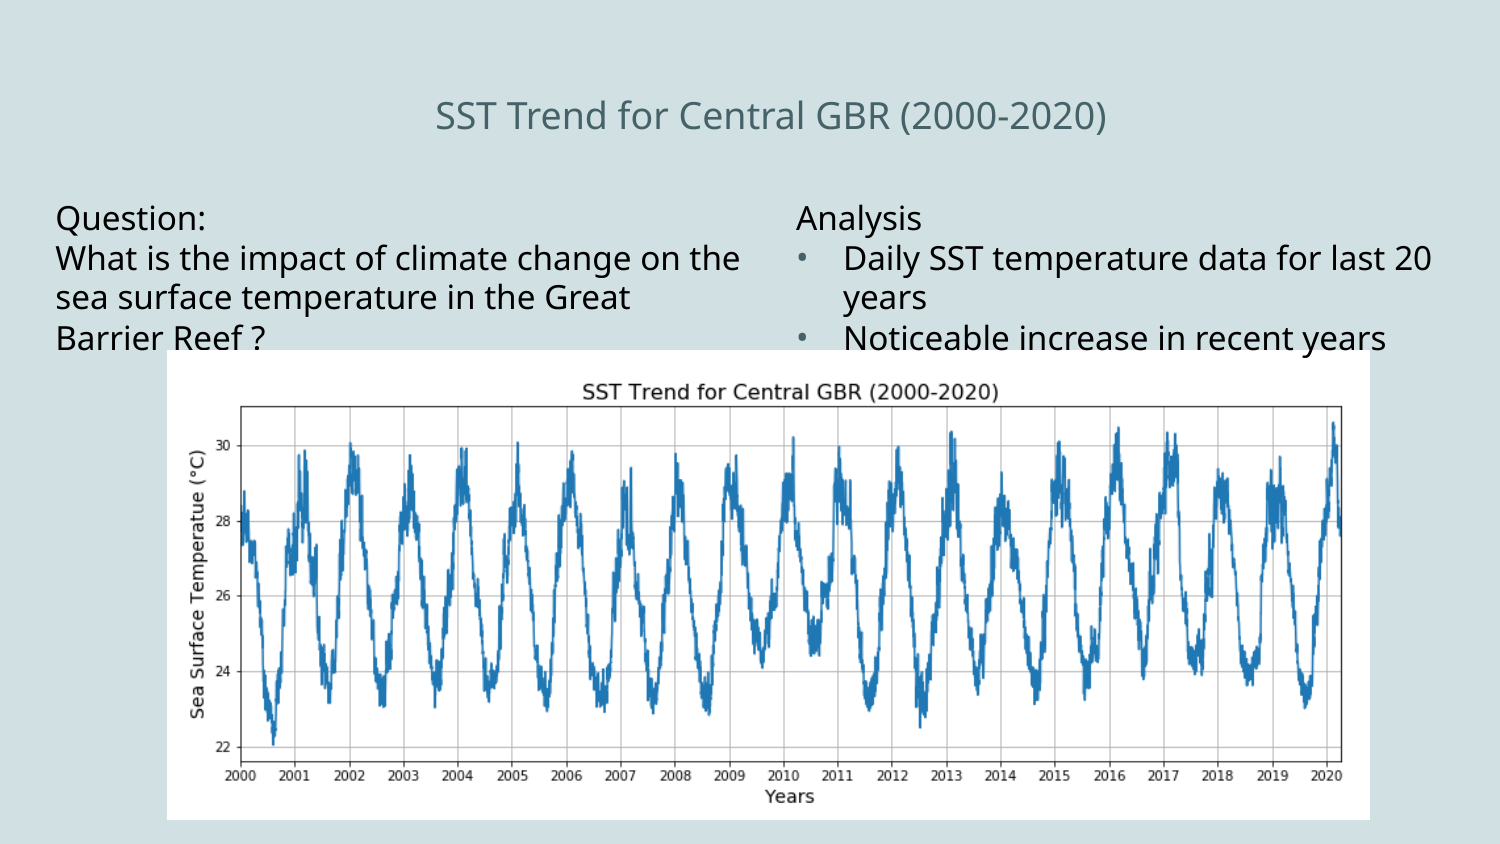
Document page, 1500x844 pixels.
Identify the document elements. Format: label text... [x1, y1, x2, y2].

text_box Analysis Daily SST temperature data for last 20 years Noticeable increase in recent years [781, 181, 1484, 806]
text_box Question: What is the impact of climate change on the sea surface temperature in the Great Barrier Reef ? [40, 181, 758, 806]
title SST Trend for Central GBR (2000-2020) [254, 57, 1289, 153]
picture [166, 350, 1371, 820]
